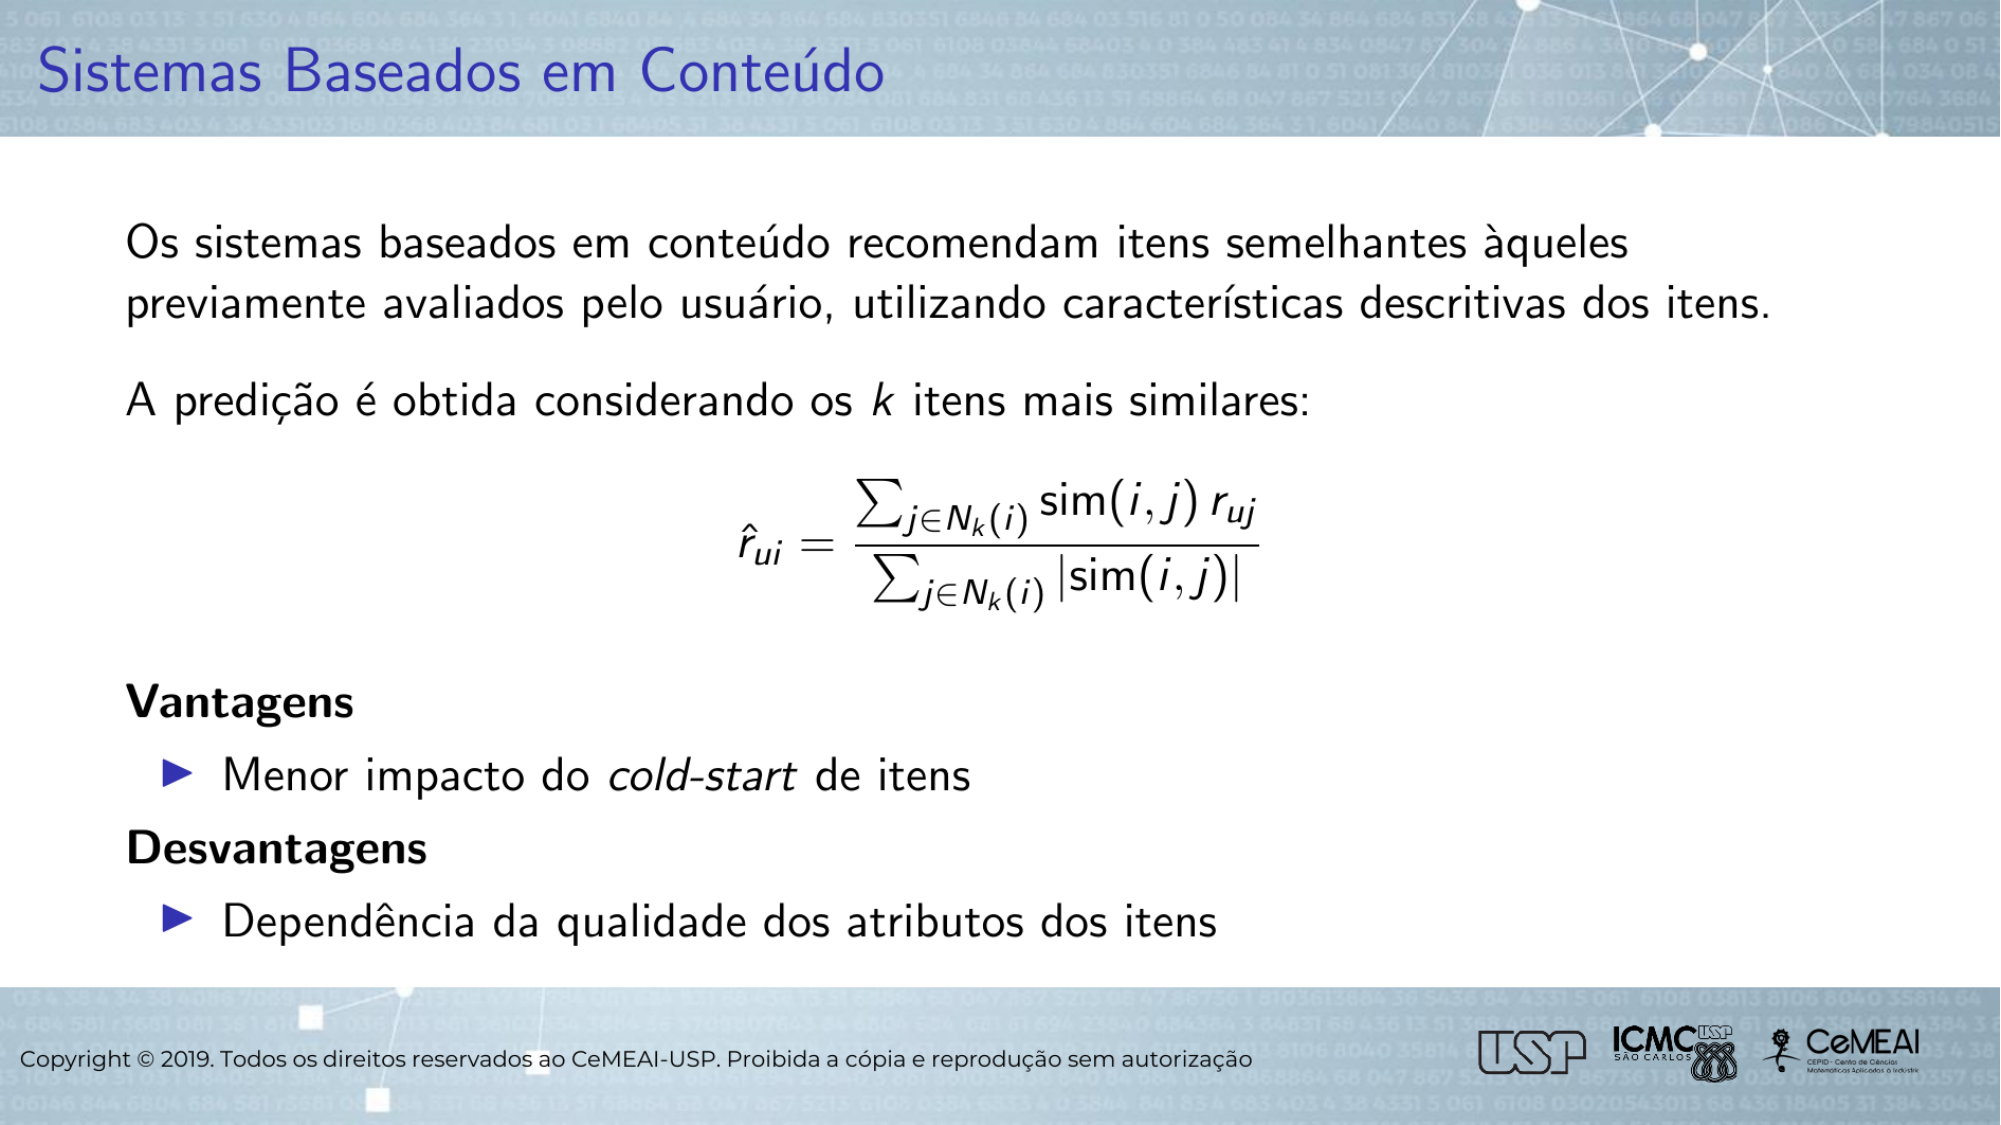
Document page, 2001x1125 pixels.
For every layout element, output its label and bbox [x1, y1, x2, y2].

list [0, 0, 2000, 1125]
